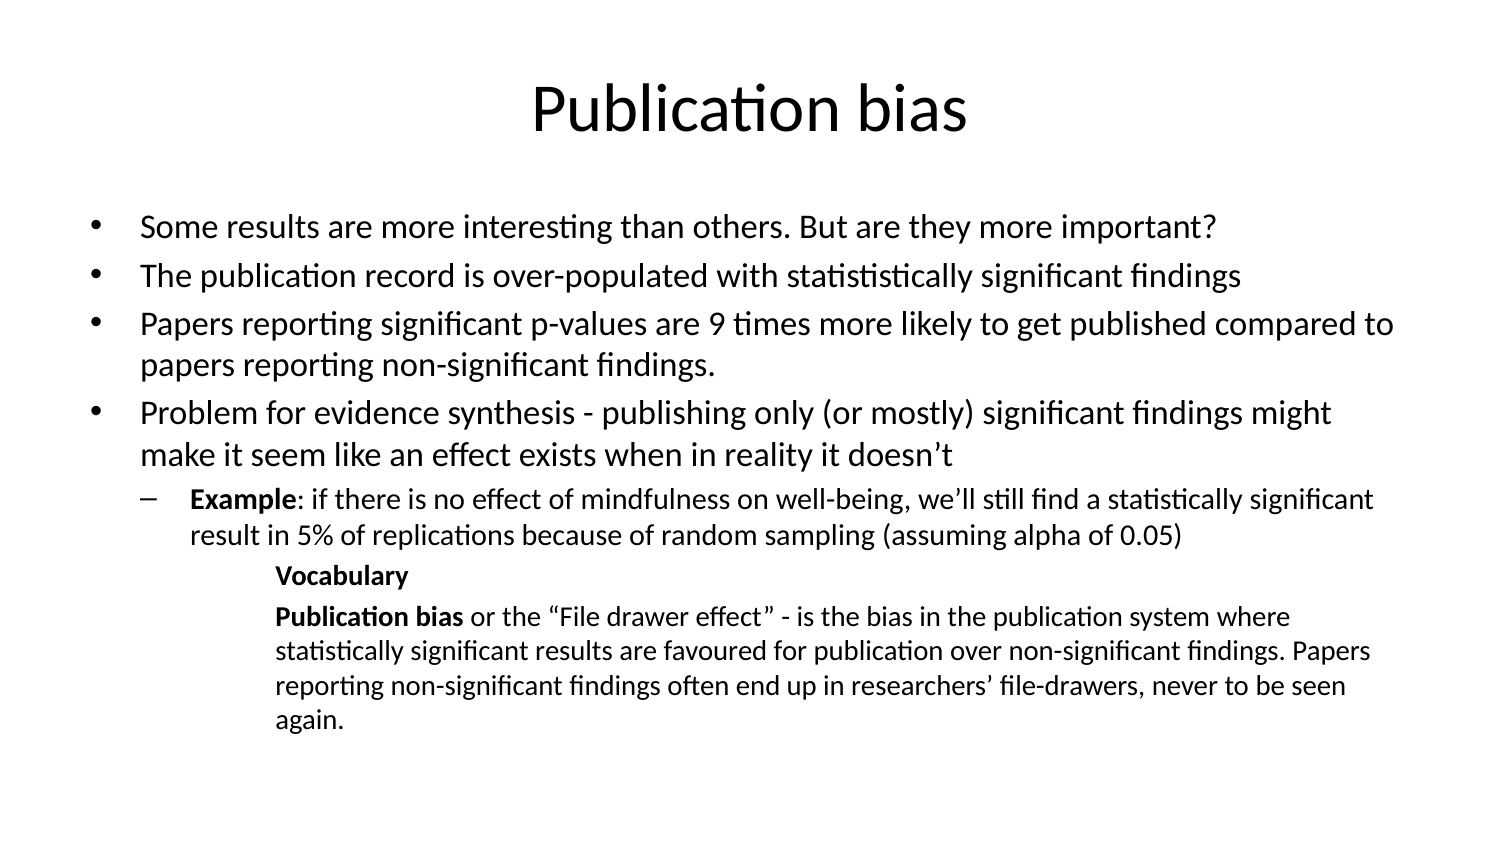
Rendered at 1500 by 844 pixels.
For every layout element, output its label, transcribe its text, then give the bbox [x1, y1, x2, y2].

title Publication bias [75, 33, 1425, 175]
list Some results are more interesting than others. But are they more important? The publication record is over-populated with statististically significant findings Papers reporting significant p-values are 9 times more likely to get published compared to papers reporting non-significant findings. Problem for evidence synthesis - publishing only (or mostly) significant findings might make it seem like an effect exists when in reality it doesn’t Example: if there is no effect of mindfulness on well-being, we’ll still find a statistically significant result in 5% of replications because of random sampling (assuming alpha of 0.05) Vocabulary Publication bias or the “File drawer effect” - is the bias in the publication system where statistically significant results are favoured for publication over non-significant findings. Papers reporting non-significant findings often end up in researchers’ file-drawers, never to be seen again. [75, 196, 1425, 754]
